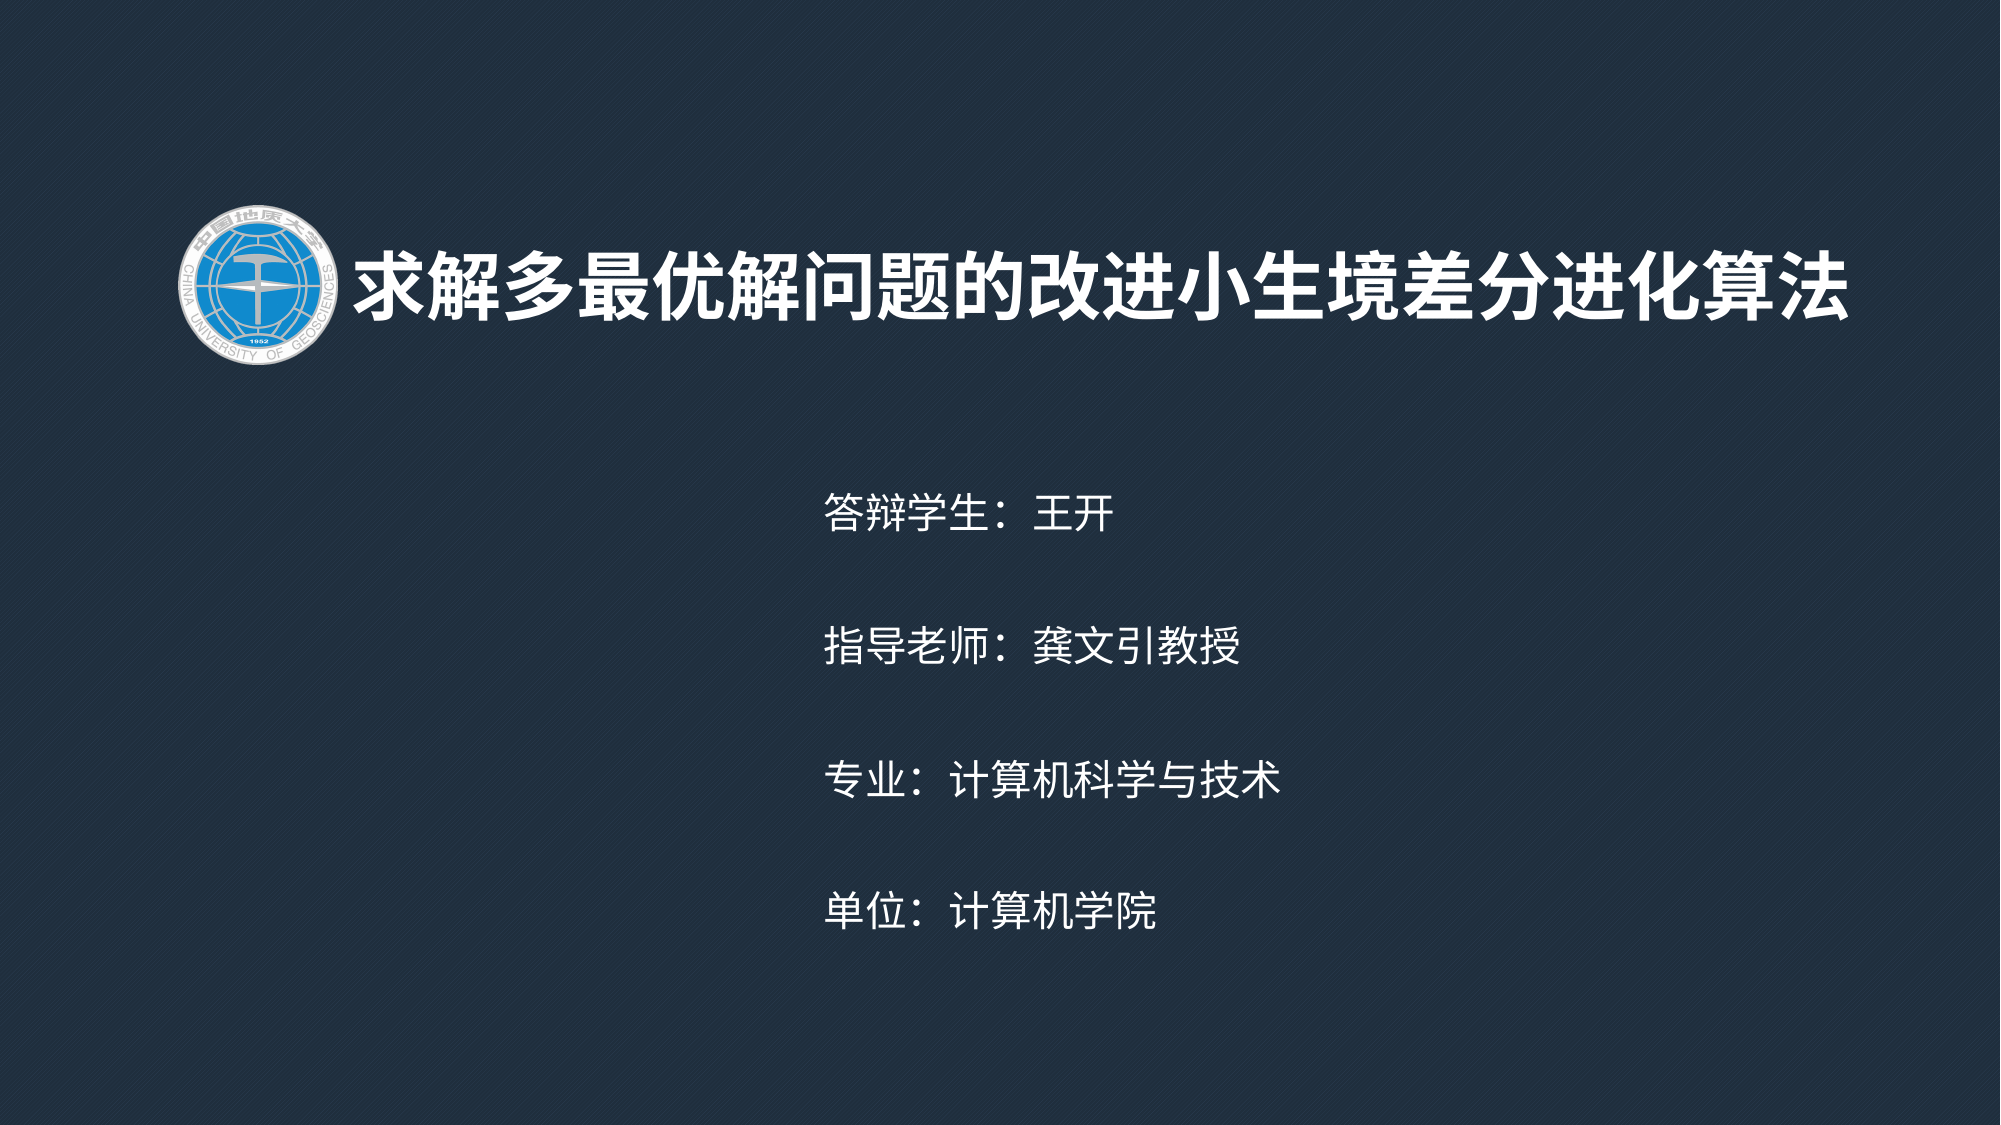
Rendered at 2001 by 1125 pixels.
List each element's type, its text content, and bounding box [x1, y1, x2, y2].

text_box 求解多最优解问题的改进小生境差分进化算法 [338, 232, 1899, 337]
text_box 指导老师：龚文引教授 [808, 612, 1320, 678]
text_box 专业：计算机科学与技术 [808, 745, 1320, 811]
picture [177, 205, 338, 365]
text_box 答辩学生：王开 [808, 479, 1215, 545]
text_box 单位：计算机学院 [808, 877, 1320, 942]
